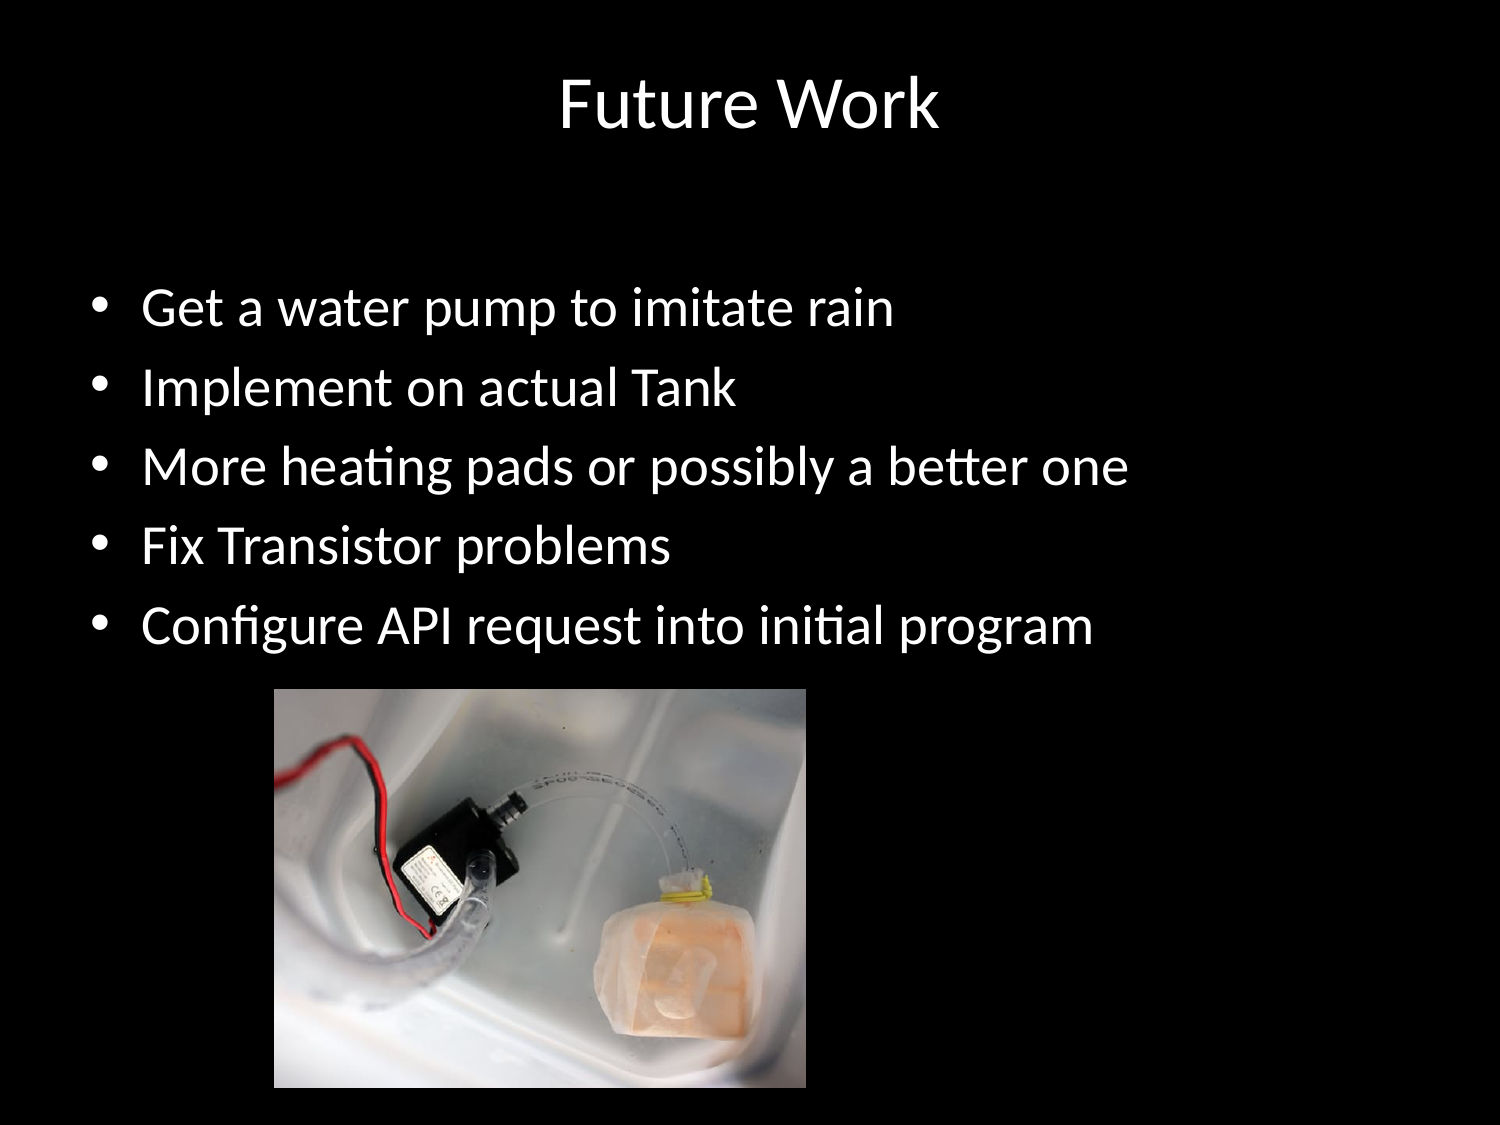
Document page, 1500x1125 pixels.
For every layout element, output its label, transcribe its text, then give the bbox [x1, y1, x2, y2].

title Future Work [75, 45, 1425, 152]
list Get a water pump to imitate rain Implement on actual Tank More heating pads or possibly a better one Fix Transistor problems Configure API request into initial program [75, 262, 1425, 668]
picture [274, 689, 807, 1089]
